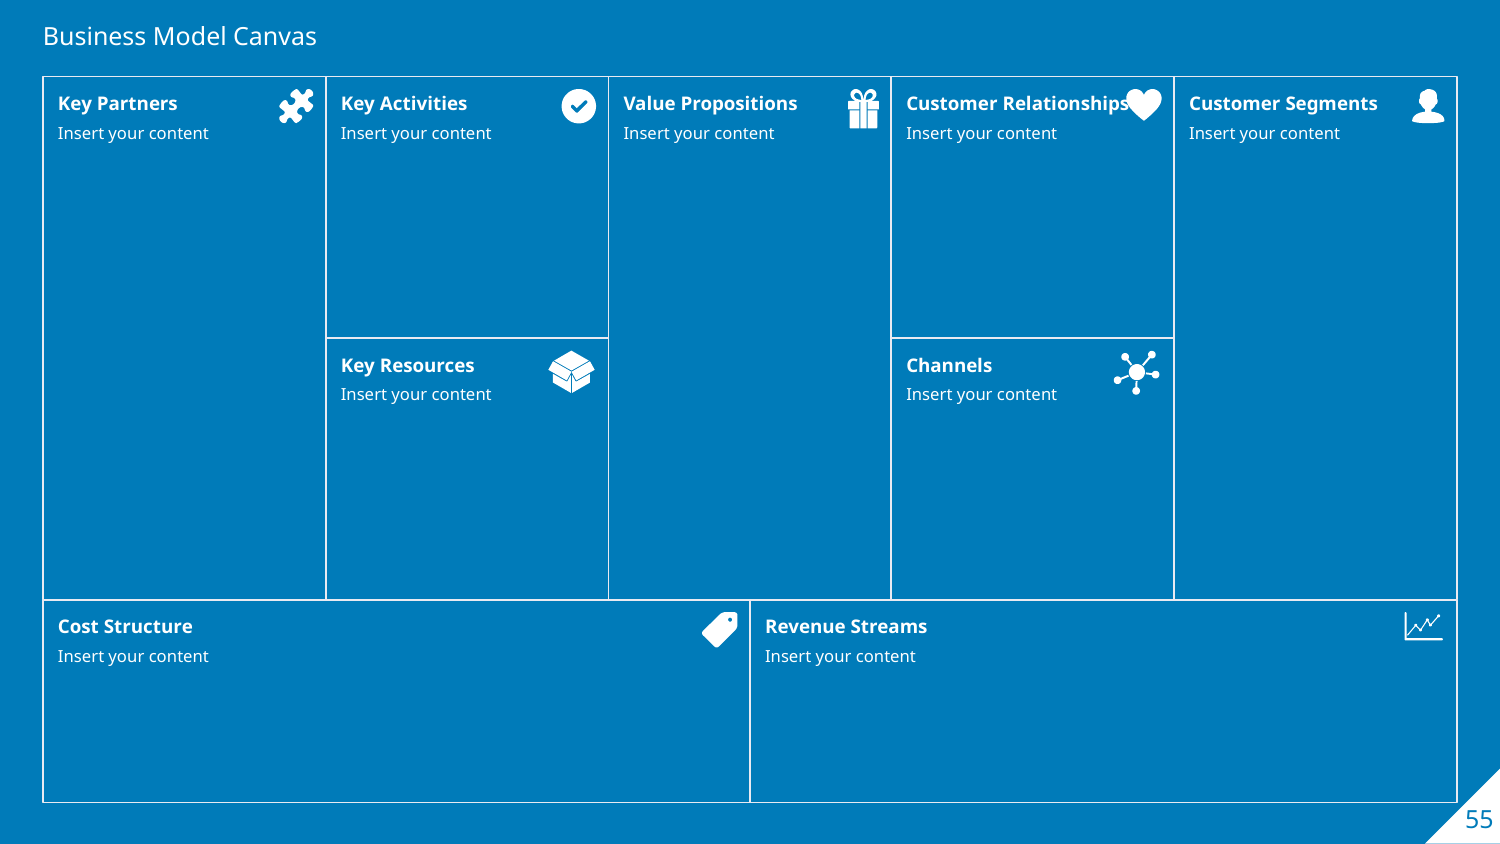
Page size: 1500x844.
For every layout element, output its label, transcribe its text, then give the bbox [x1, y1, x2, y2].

text_box [702, 612, 738, 648]
text_box Channels Insert your content [891, 338, 1174, 599]
text_box Cost Structure Insert your content [42, 599, 749, 803]
text_box Key Activities Insert your content [326, 76, 608, 338]
text_box [1126, 89, 1162, 121]
text_box [1412, 89, 1445, 124]
text_box [279, 89, 314, 124]
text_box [847, 88, 880, 129]
text_box Revenue Streams Insert your content [749, 599, 1457, 803]
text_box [1113, 350, 1160, 395]
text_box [1404, 611, 1444, 641]
text_box Key Resources Insert your content [326, 338, 608, 599]
text_box Customer Relationships Insert your content [891, 76, 1174, 338]
text_box [561, 89, 597, 124]
slide_number ‹#› [1418, 760, 1494, 838]
text_box Value Propositions Insert your content [608, 76, 891, 599]
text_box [548, 350, 596, 394]
text_box Customer Segments Insert your content [1174, 76, 1457, 599]
title Business Model Canvas [42, 0, 1457, 76]
text_box Key Partners Insert your content [42, 76, 326, 599]
